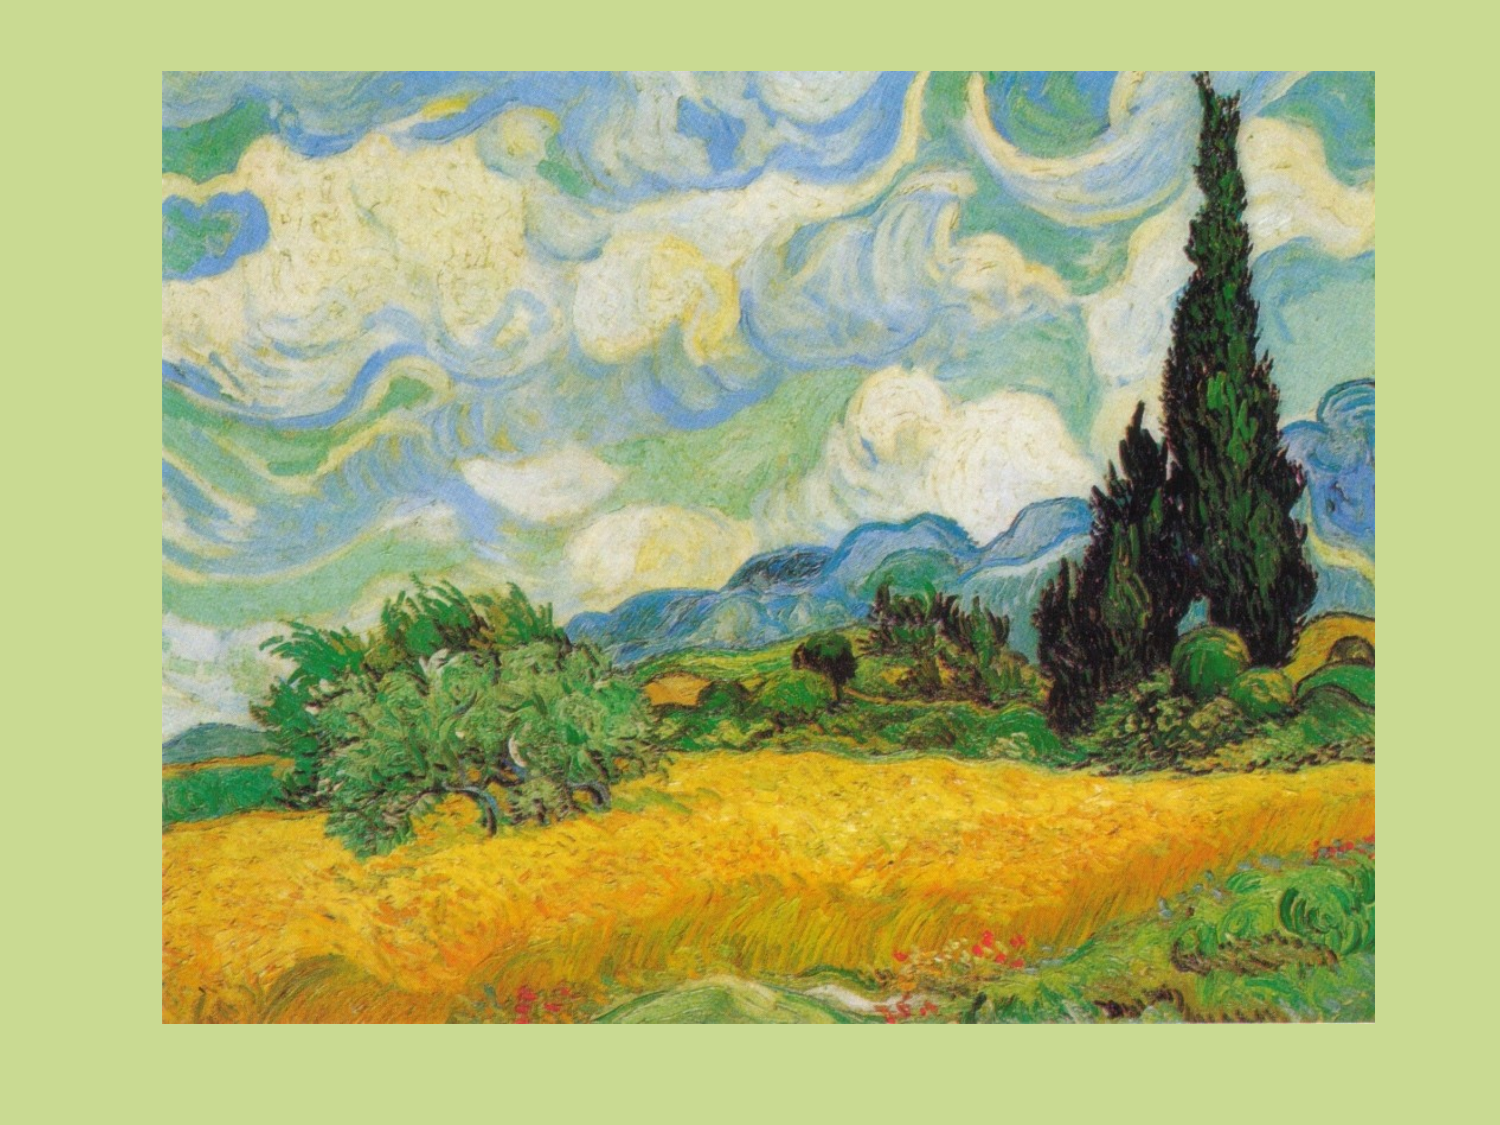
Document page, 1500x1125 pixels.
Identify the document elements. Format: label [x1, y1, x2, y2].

picture [162, 71, 1376, 1024]
